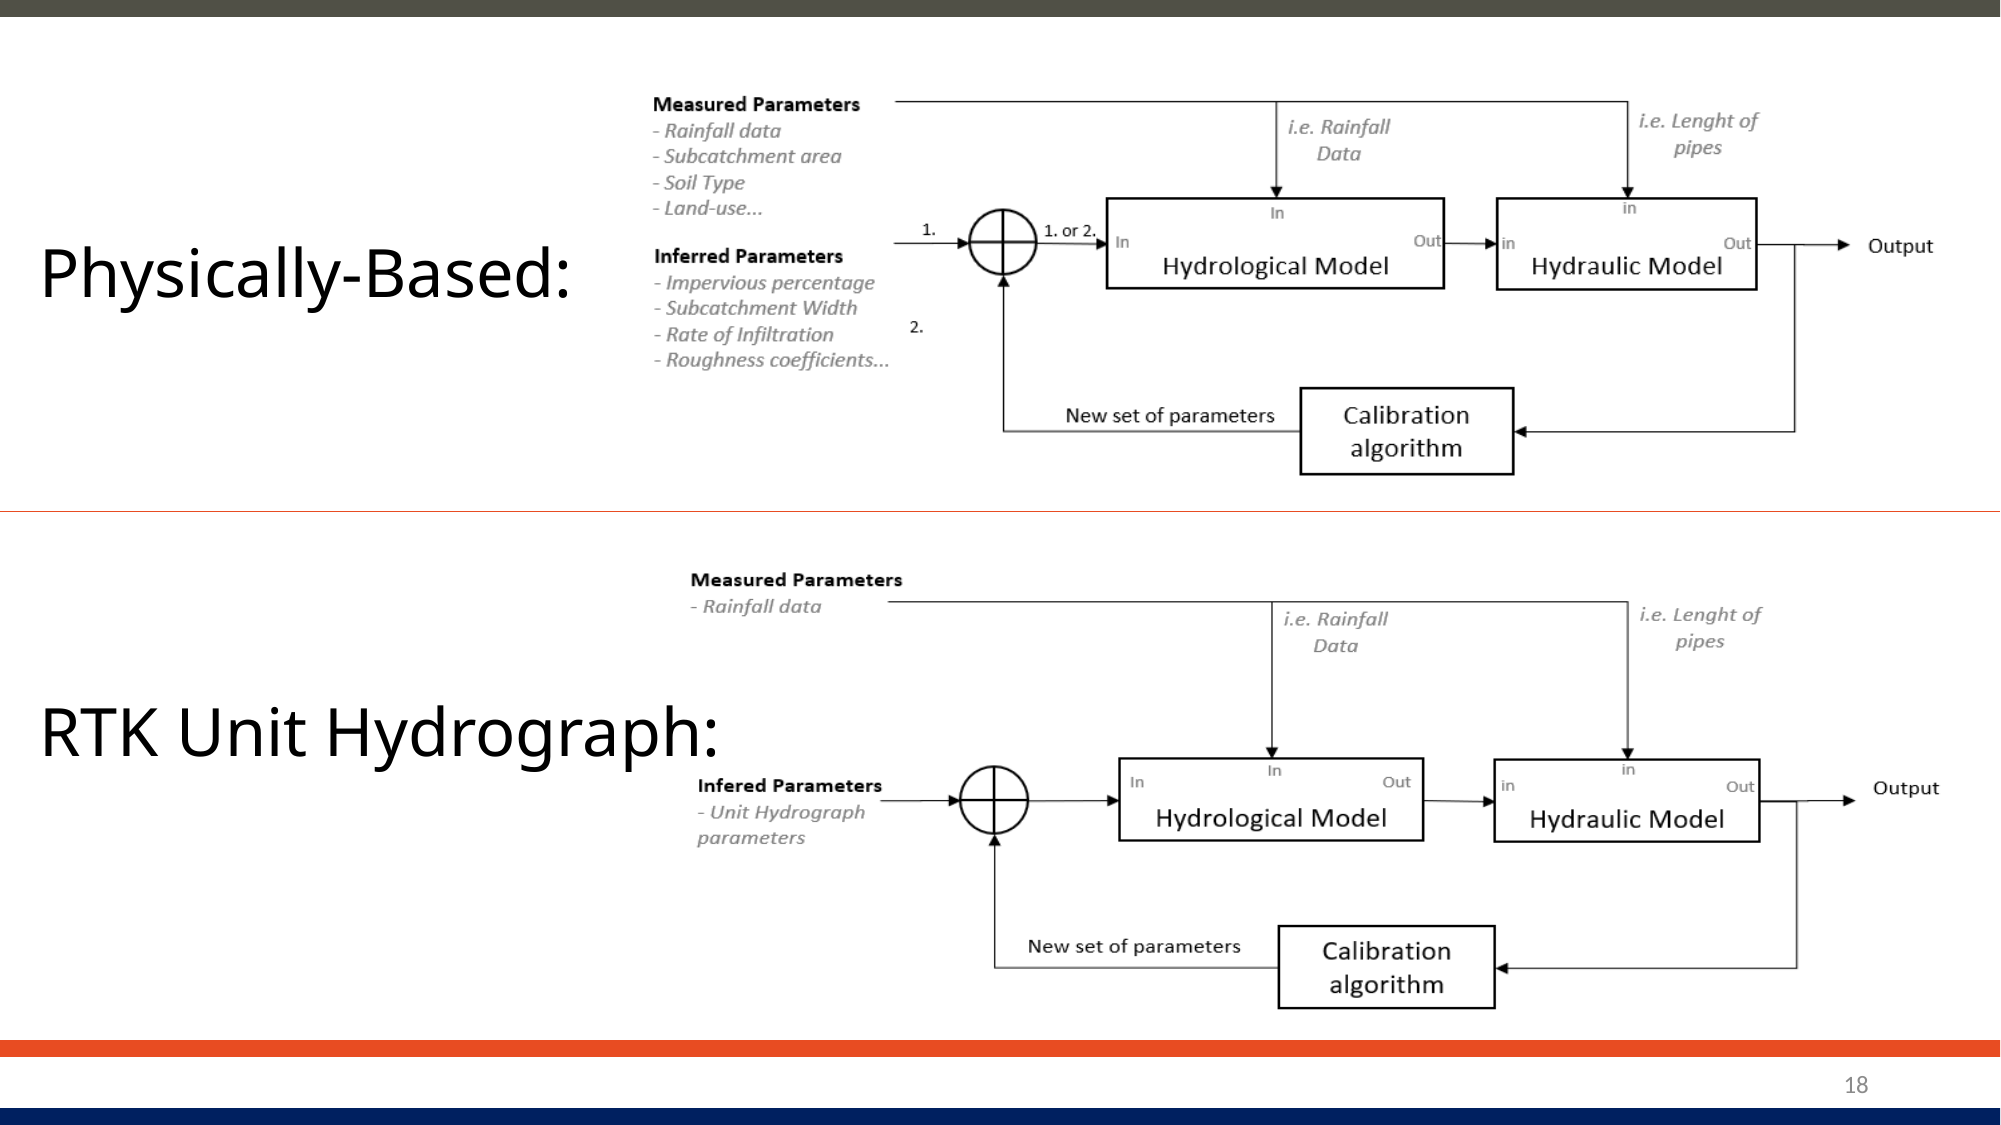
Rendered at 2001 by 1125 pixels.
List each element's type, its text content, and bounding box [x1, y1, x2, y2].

picture [649, 91, 1937, 487]
slide_number 18 [1434, 1053, 1885, 1114]
title Physically-Based: [24, 197, 649, 356]
text_box RTK Unit Hydrograph: [24, 655, 673, 814]
picture [673, 562, 1949, 1029]
